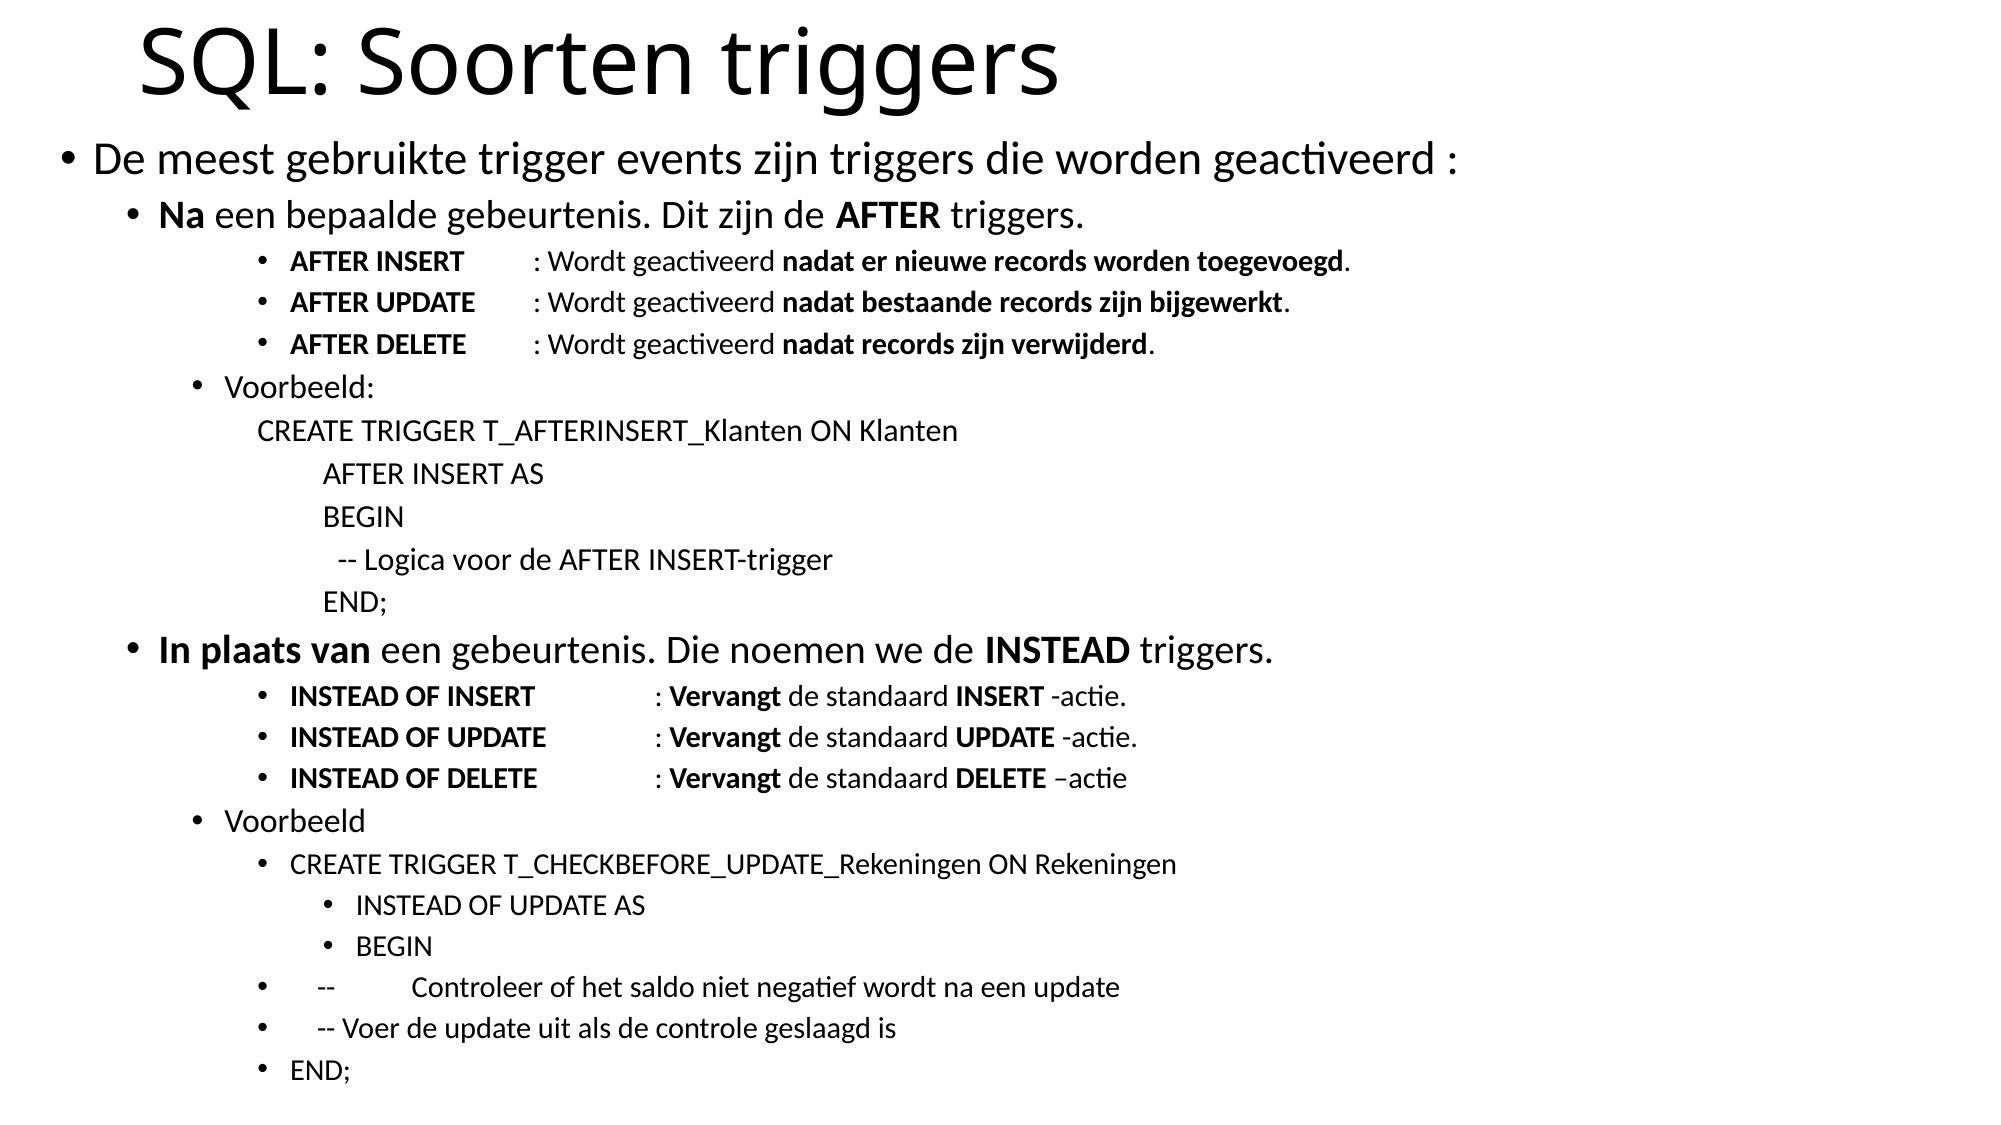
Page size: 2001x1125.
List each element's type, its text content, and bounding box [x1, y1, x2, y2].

list De meest gebruikte trigger events zijn triggers die worden geactiveerd : Na een bepaalde gebeurtenis. Dit zijn de AFTER triggers. AFTER INSERT : Wordt geactiveerd nadat er nieuwe records worden toegevoegd. AFTER UPDATE : Wordt geactiveerd nadat bestaande records zijn bijgewerkt. AFTER DELETE : Wordt geactiveerd nadat records zijn verwijderd. Voorbeeld: CREATE TRIGGER T_AFTERINSERT_Klanten ON Klanten AFTER INSERT AS BEGIN -- Logica voor de AFTER INSERT-trigger END; In plaats van een gebeurtenis. Die noemen we de INSTEAD triggers. INSTEAD OF INSERT : Vervangt de standaard INSERT -actie. INSTEAD OF UPDATE : Vervangt de standaard UPDATE -actie. INSTEAD OF DELETE : Vervangt de standaard DELETE –actie Voorbeeld CREATE TRIGGER T_CHECKBEFORE_UPDATE_Rekeningen ON Rekeningen INSTEAD OF UPDATE AS BEGIN -- Controleer of het saldo niet negatief wordt na een update -- Voer de update uit als de controle geslaagd is END; [45, 126, 1966, 1105]
title SQL: Soorten triggers [123, 0, 1849, 126]
